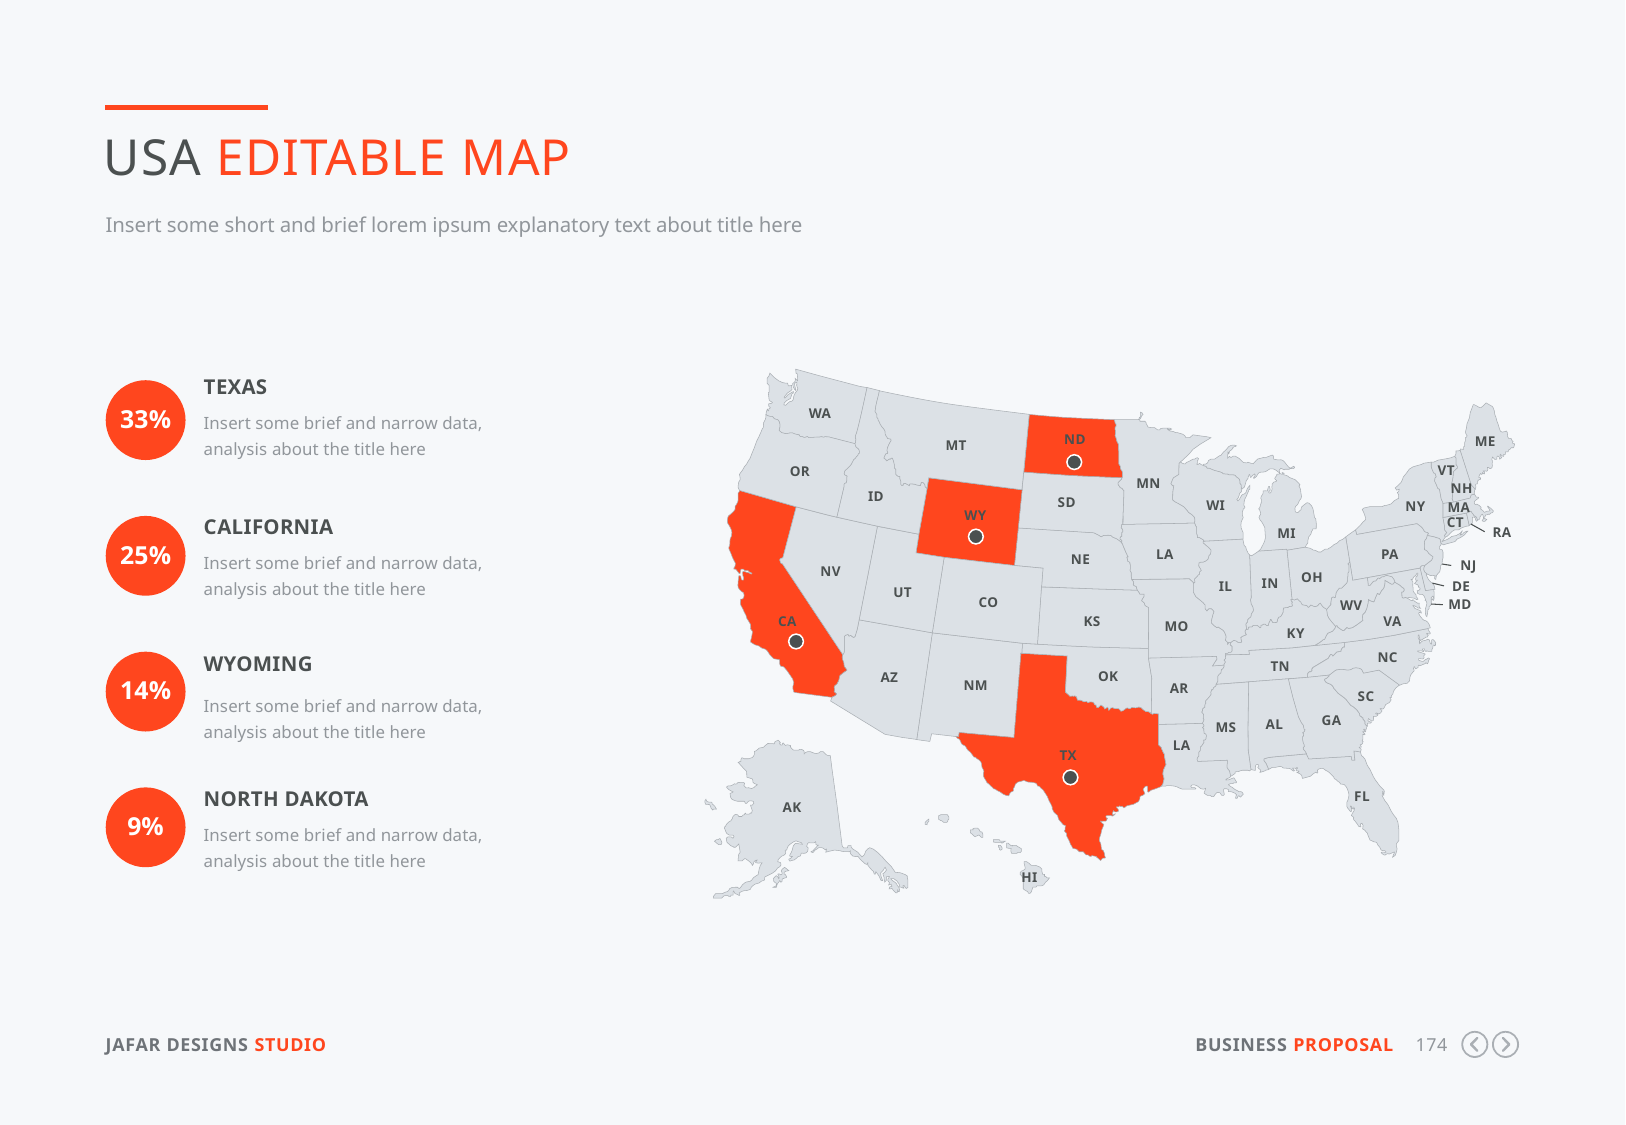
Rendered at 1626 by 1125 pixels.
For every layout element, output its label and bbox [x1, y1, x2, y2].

text_box [203, 650, 521, 743]
text_box [105, 515, 186, 596]
list [103, 125, 1518, 188]
text_box [203, 374, 521, 460]
list [105, 209, 1519, 241]
text_box [203, 514, 521, 600]
text_box [105, 651, 186, 732]
text_box [105, 380, 186, 461]
text_box [203, 785, 521, 872]
text_box [105, 787, 186, 868]
text_box [704, 369, 1519, 898]
